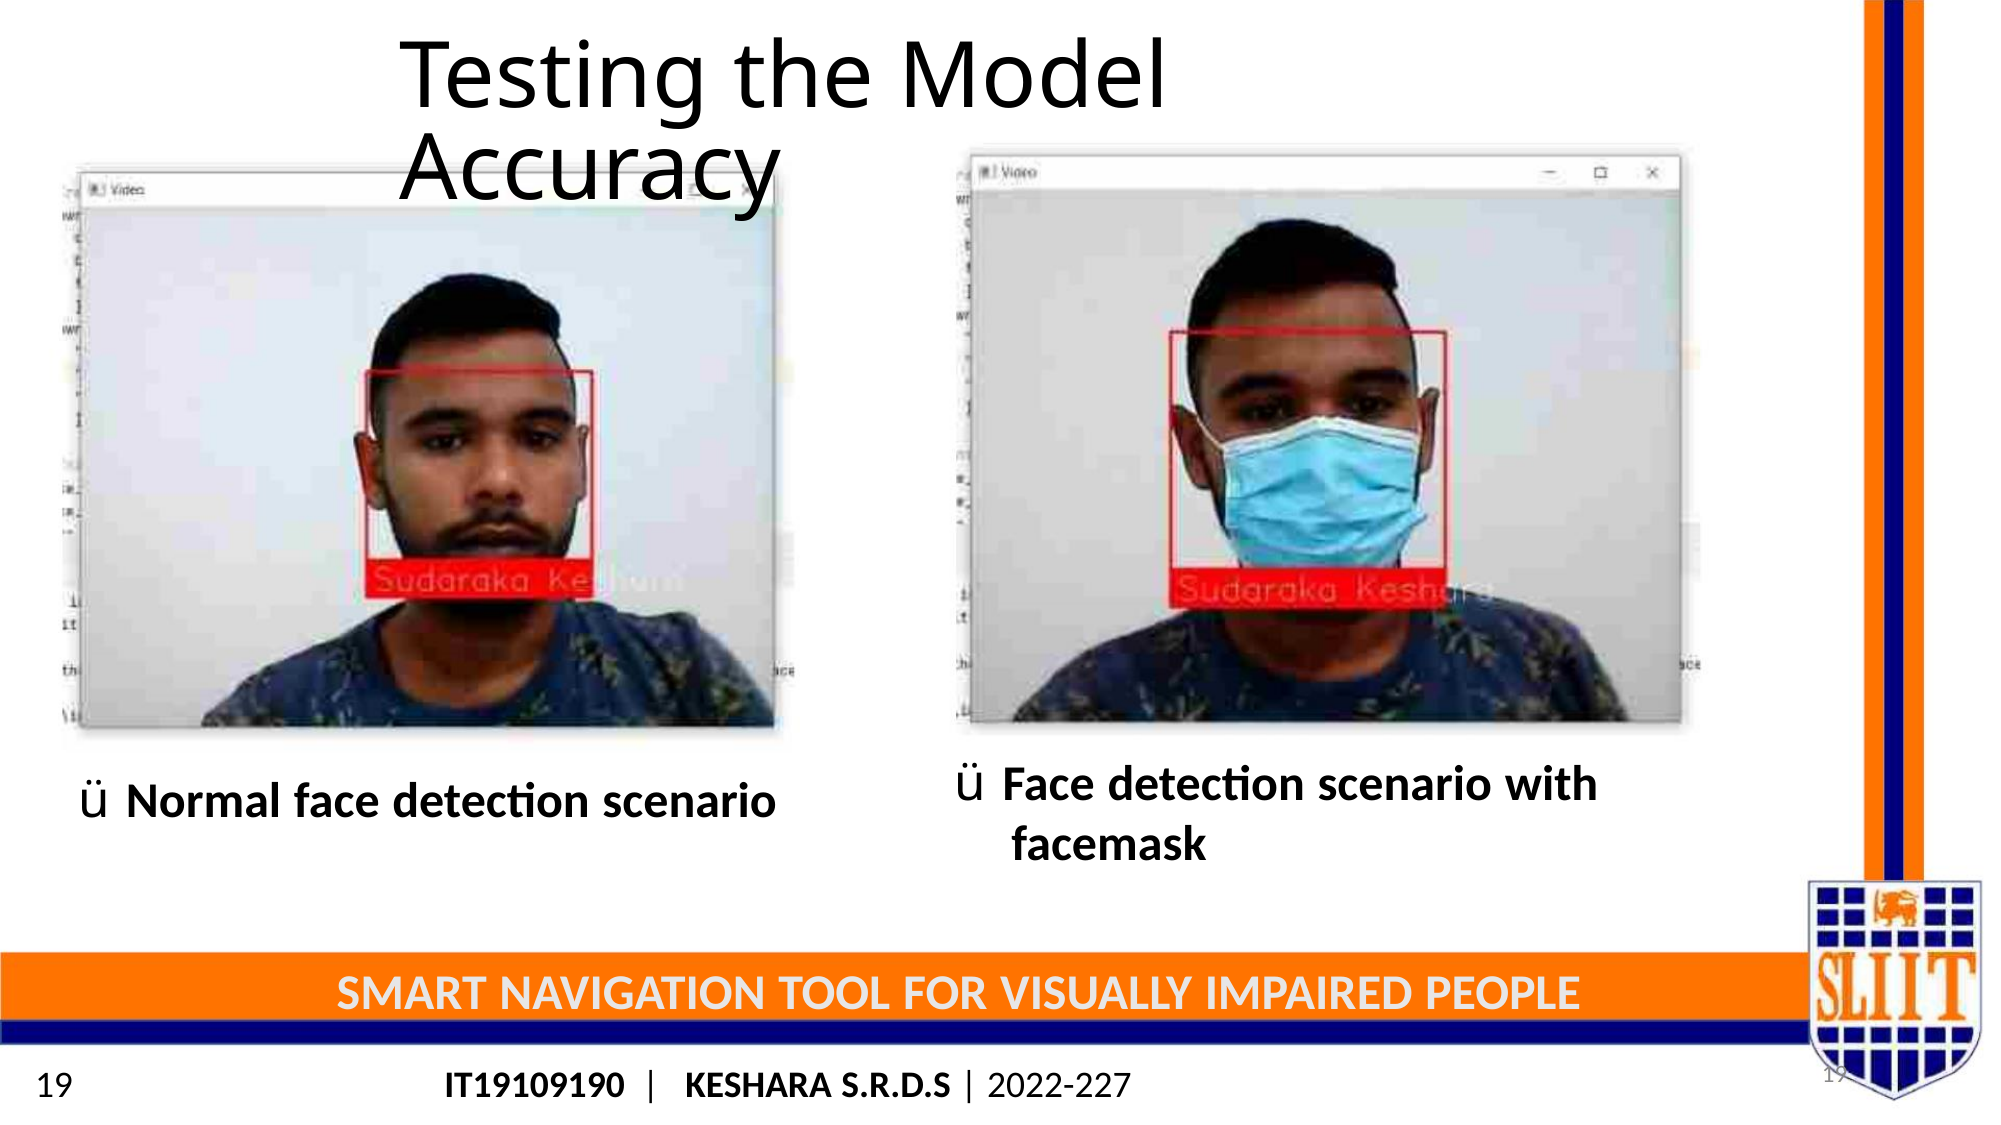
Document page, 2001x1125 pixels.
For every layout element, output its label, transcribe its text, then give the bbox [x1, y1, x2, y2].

text_box [0, 0, 2000, 1125]
text_box Testing the Model Accuracy [399, 34, 1445, 218]
text_box 19 [1821, 1062, 1873, 1088]
text_box ü Face detection scenario with facemask [954, 754, 1631, 871]
text_box SMART NAVIGATION TOOL FOR VISUALLY IMPAIRED PEOPLE [336, 969, 1617, 1020]
text_box ü Normal face detection scenario [78, 770, 808, 828]
text_box IT19109190 | KESHARA S.R.D.S | 2022-227 [444, 1067, 1153, 1106]
text_box 19 [35, 1067, 98, 1106]
